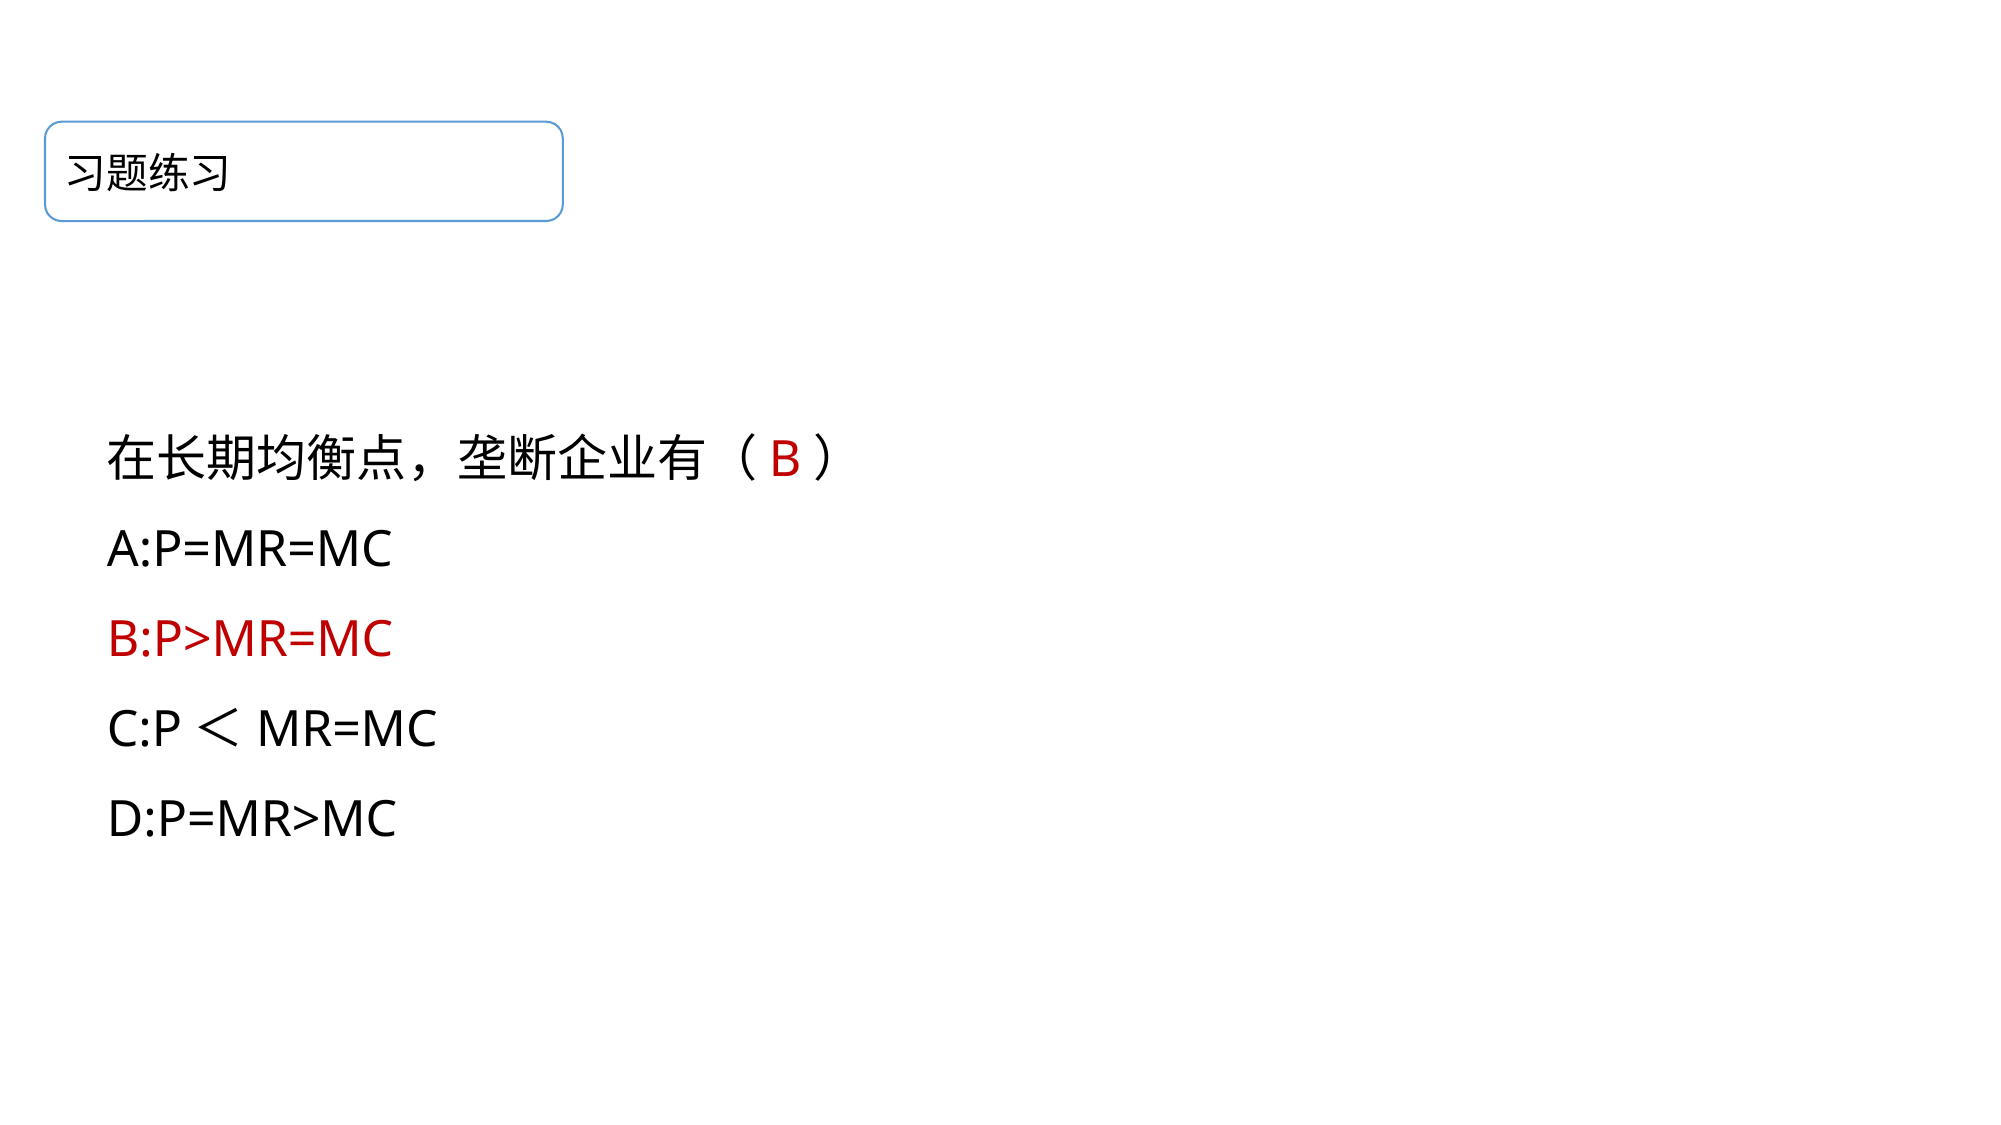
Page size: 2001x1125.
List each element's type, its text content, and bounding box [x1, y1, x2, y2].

text_box 习题练习 [43, 120, 564, 223]
text_box 在长期均衡点，垄断企业有（B） A:P=MR=MC B:P>MR=MC C:P＜MR=MC D:P=MR>MC [92, 389, 1931, 855]
